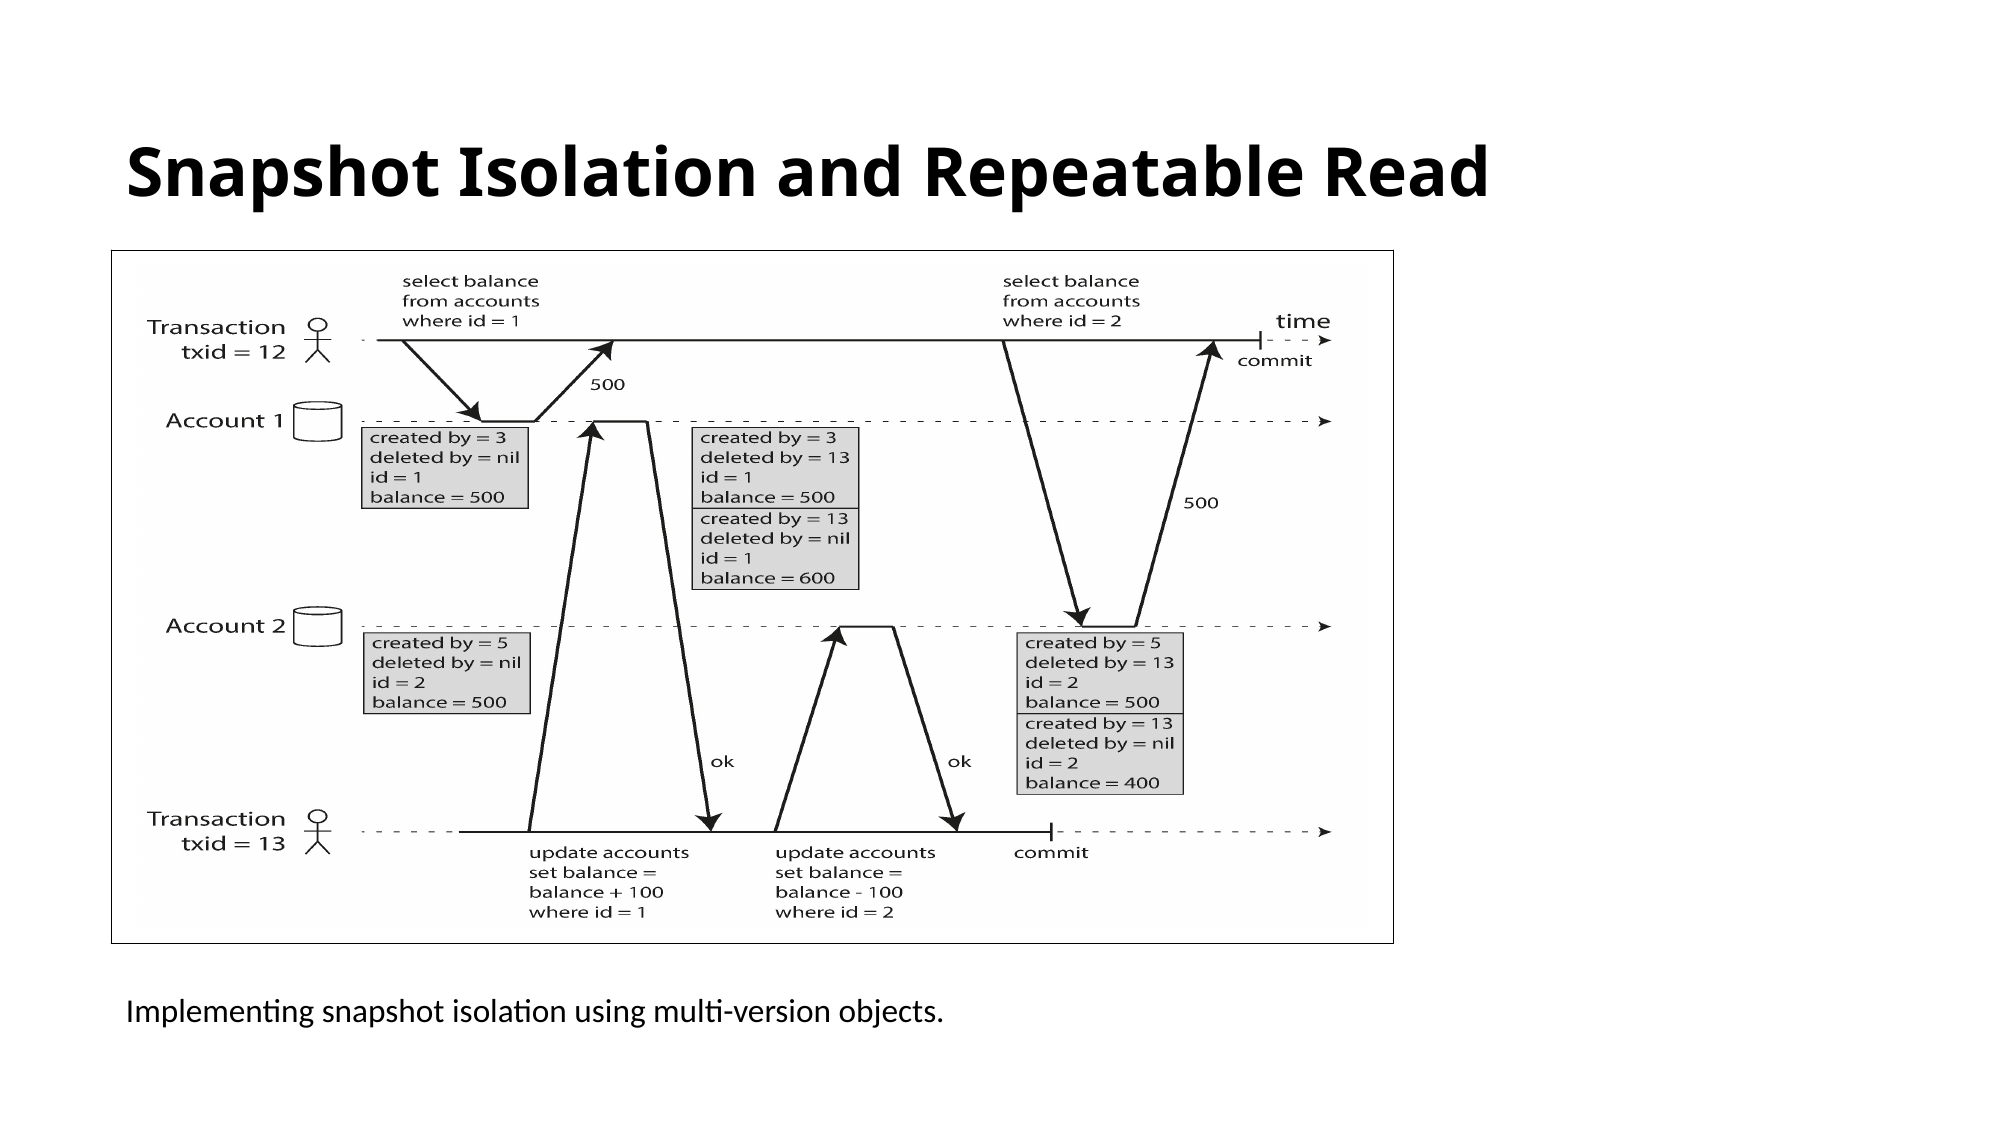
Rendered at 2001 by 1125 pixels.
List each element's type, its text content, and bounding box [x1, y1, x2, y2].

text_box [111, 249, 1394, 944]
title Snapshot Isolation and Repeatable Read [111, 99, 1522, 250]
text_box Implementing snapshot isolation using multi-version objects. [111, 981, 1275, 1037]
